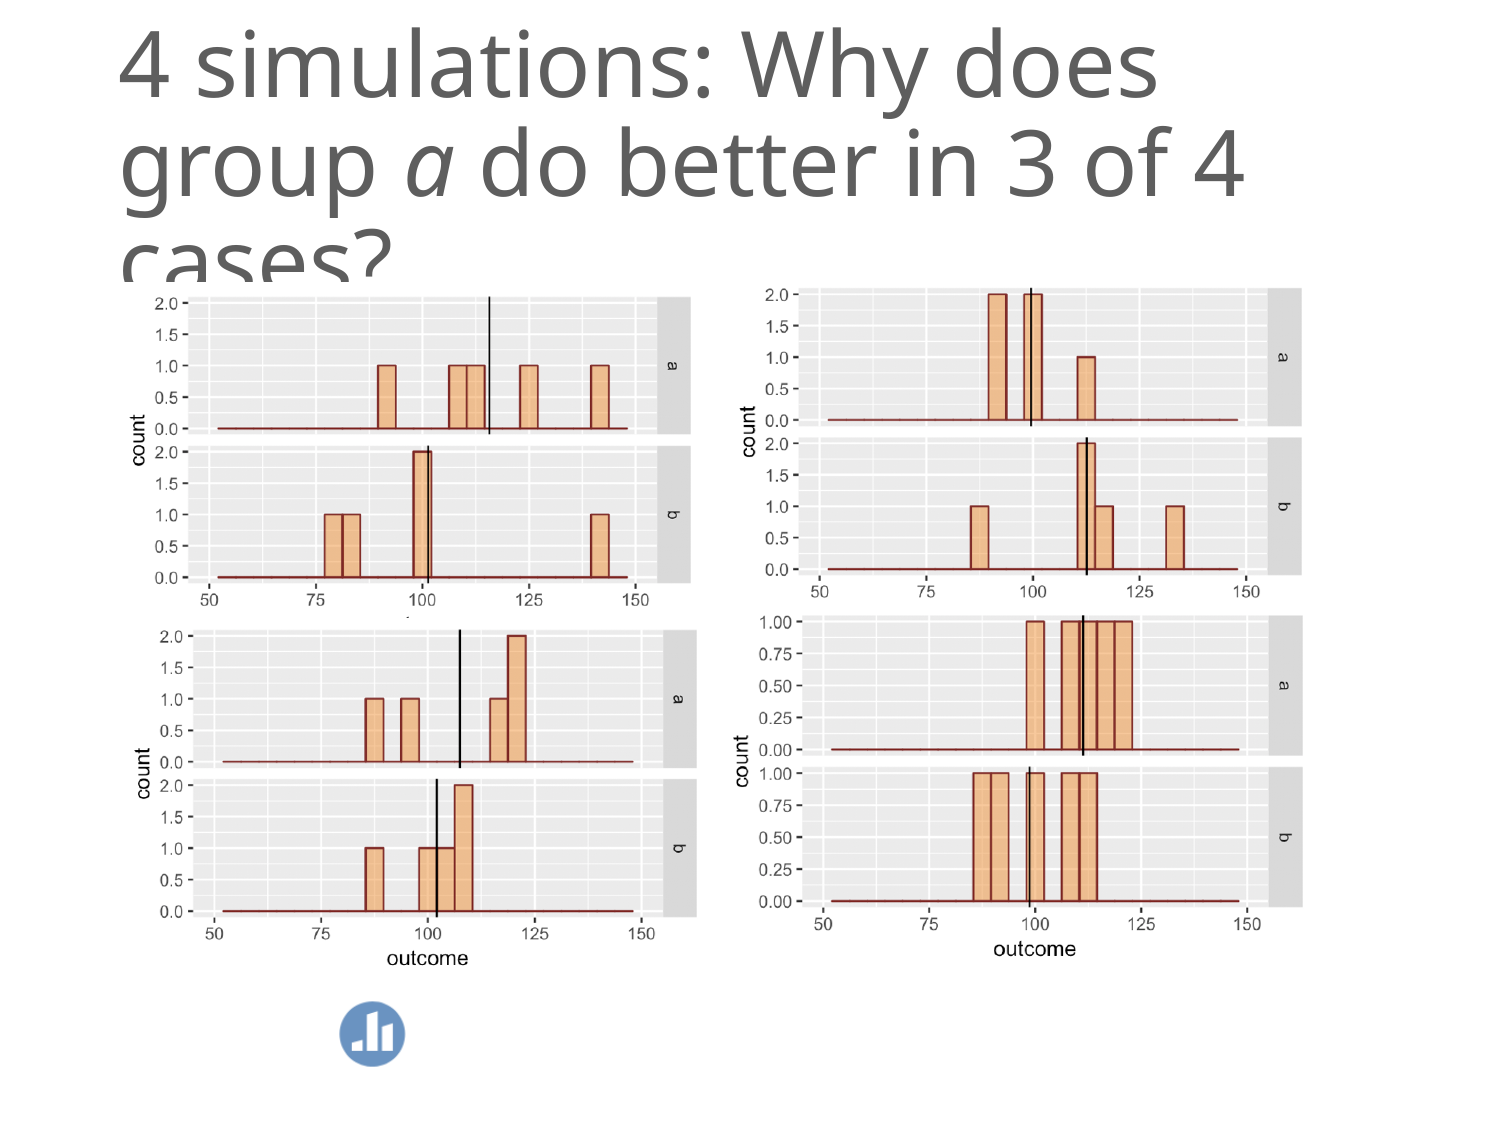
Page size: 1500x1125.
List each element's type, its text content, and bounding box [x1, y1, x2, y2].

title 4 simulations: Why does group a do better in 3 of 4 cases? [103, 59, 1444, 274]
picture [115, 278, 1312, 981]
picture [335, 993, 411, 1073]
